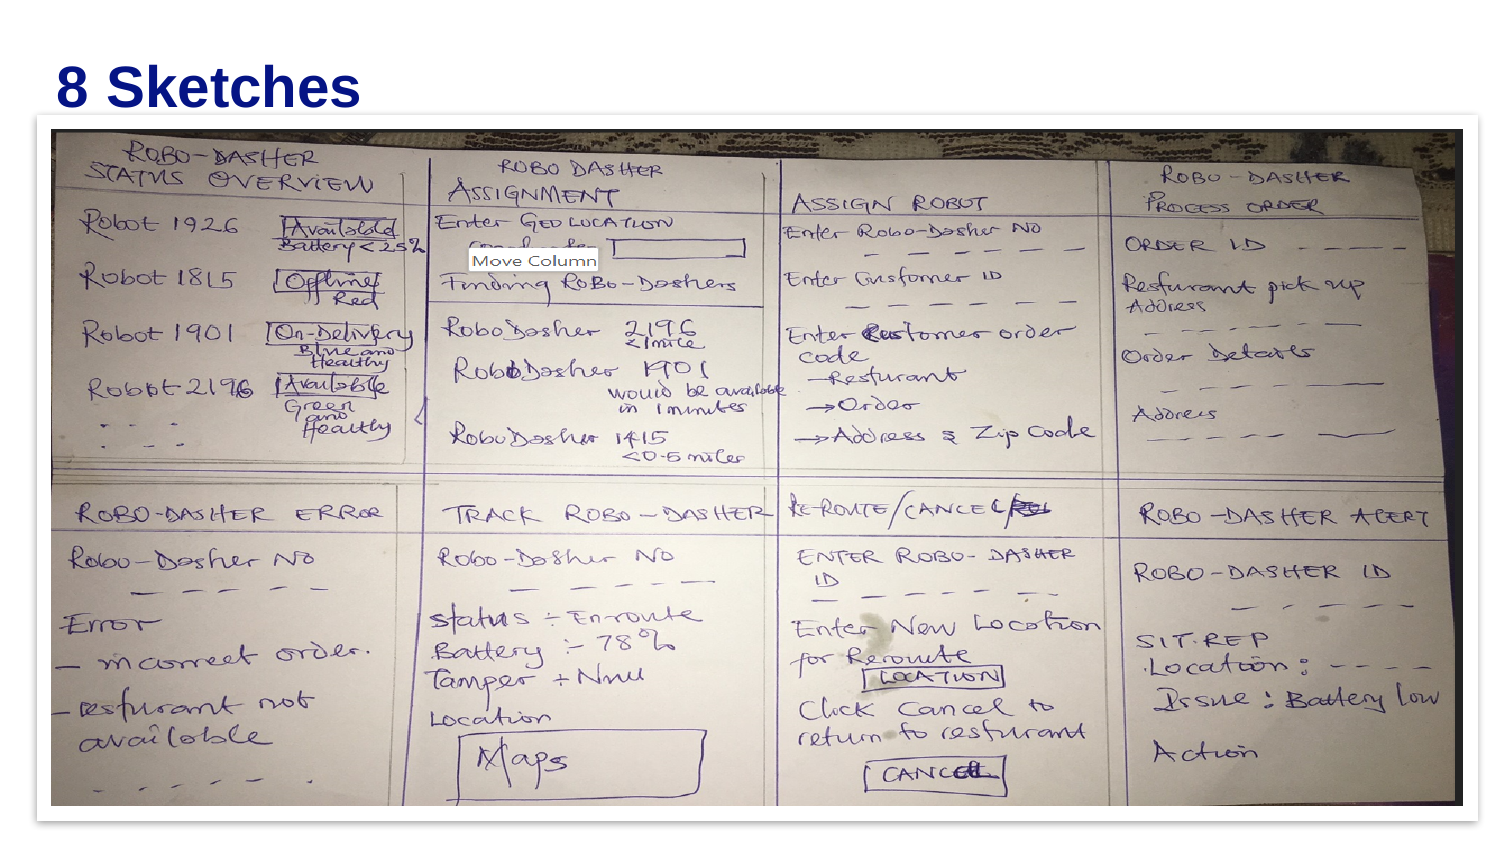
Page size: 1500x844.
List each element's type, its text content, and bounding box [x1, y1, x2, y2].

title 8 Sketches [51, 35, 1449, 112]
picture [50, 129, 1464, 807]
